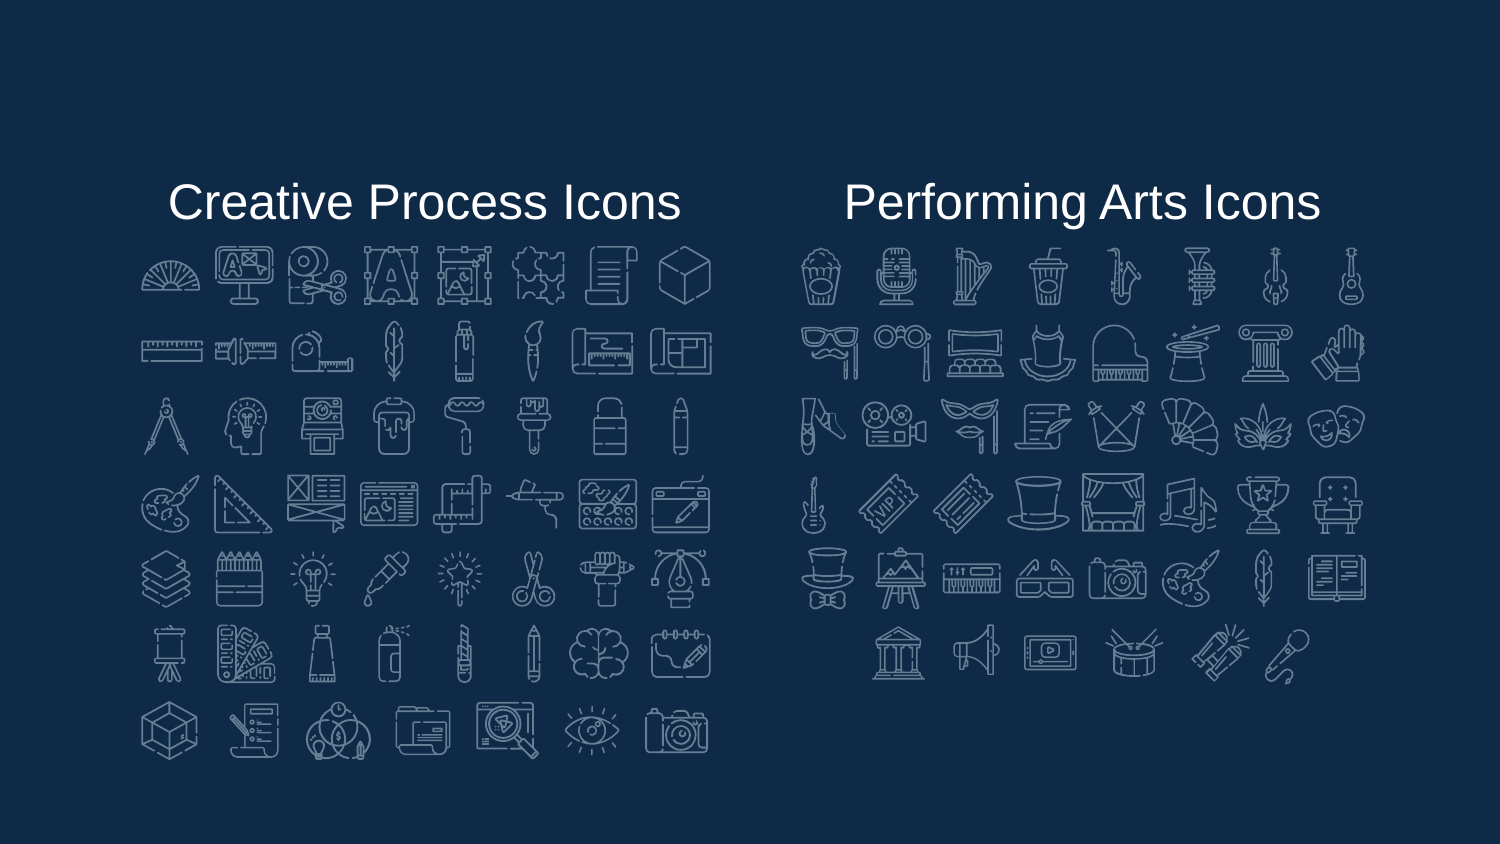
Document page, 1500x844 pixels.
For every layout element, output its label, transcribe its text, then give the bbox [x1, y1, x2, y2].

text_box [359, 481, 419, 527]
text_box [524, 320, 544, 382]
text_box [1019, 324, 1077, 383]
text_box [291, 330, 354, 373]
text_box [564, 705, 620, 756]
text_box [153, 624, 186, 683]
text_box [800, 476, 827, 535]
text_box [571, 327, 634, 375]
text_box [932, 473, 994, 535]
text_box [223, 396, 269, 456]
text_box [953, 624, 1001, 676]
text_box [1014, 403, 1073, 450]
text_box [651, 549, 710, 609]
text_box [946, 329, 1005, 378]
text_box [378, 624, 411, 683]
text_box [1028, 247, 1069, 306]
text_box [871, 626, 925, 680]
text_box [395, 705, 451, 756]
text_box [372, 397, 416, 456]
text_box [1307, 554, 1367, 603]
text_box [228, 703, 279, 759]
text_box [1263, 628, 1311, 685]
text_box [140, 549, 192, 608]
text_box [800, 247, 842, 306]
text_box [508, 551, 559, 607]
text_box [454, 320, 475, 383]
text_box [1236, 476, 1290, 535]
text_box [1015, 558, 1075, 599]
text_box [215, 551, 264, 607]
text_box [1306, 405, 1367, 448]
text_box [437, 245, 492, 306]
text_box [800, 326, 859, 381]
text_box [432, 474, 492, 534]
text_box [644, 707, 709, 754]
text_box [214, 245, 274, 305]
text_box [1088, 557, 1147, 600]
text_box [139, 474, 200, 534]
title Creative Process Icons [139, 154, 711, 234]
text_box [286, 474, 346, 534]
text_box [1086, 400, 1146, 453]
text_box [287, 245, 350, 306]
text_box [1161, 397, 1219, 456]
text_box [1007, 476, 1070, 531]
text_box [457, 624, 472, 684]
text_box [650, 629, 711, 679]
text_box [942, 563, 1002, 594]
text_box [1106, 247, 1142, 306]
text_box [800, 547, 855, 610]
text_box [1023, 635, 1077, 671]
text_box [437, 551, 483, 607]
text_box [527, 624, 541, 683]
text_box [305, 701, 372, 761]
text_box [857, 473, 920, 535]
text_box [216, 624, 276, 684]
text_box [873, 324, 932, 382]
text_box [1158, 477, 1218, 533]
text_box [940, 398, 1000, 455]
text_box [1081, 473, 1146, 532]
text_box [289, 551, 336, 608]
text_box [141, 340, 203, 362]
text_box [1104, 628, 1164, 678]
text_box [876, 247, 917, 306]
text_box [509, 245, 565, 305]
title Performing Arts Icons [797, 154, 1369, 234]
text_box [1311, 324, 1365, 382]
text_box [593, 397, 627, 456]
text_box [859, 401, 927, 447]
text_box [143, 397, 189, 456]
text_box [214, 337, 277, 366]
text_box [300, 397, 344, 456]
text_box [1191, 623, 1251, 682]
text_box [579, 551, 636, 607]
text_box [584, 245, 638, 306]
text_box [516, 397, 552, 456]
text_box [1238, 324, 1294, 383]
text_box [875, 547, 927, 610]
text_box [569, 627, 629, 680]
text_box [384, 320, 404, 383]
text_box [1183, 247, 1216, 306]
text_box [1165, 324, 1221, 383]
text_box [1262, 247, 1289, 306]
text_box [476, 701, 540, 760]
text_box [1338, 247, 1365, 306]
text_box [649, 327, 712, 375]
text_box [505, 478, 565, 529]
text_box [444, 396, 485, 456]
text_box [1234, 402, 1292, 451]
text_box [1312, 476, 1364, 535]
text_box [1160, 549, 1221, 608]
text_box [651, 474, 711, 534]
text_box [952, 247, 992, 306]
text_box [1254, 549, 1274, 608]
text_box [141, 700, 198, 761]
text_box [308, 624, 336, 683]
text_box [213, 474, 273, 534]
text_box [658, 245, 711, 306]
text_box [141, 260, 200, 291]
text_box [578, 478, 638, 530]
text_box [363, 245, 419, 306]
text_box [362, 550, 410, 607]
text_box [800, 397, 847, 456]
text_box [673, 397, 689, 456]
text_box [1092, 324, 1149, 382]
